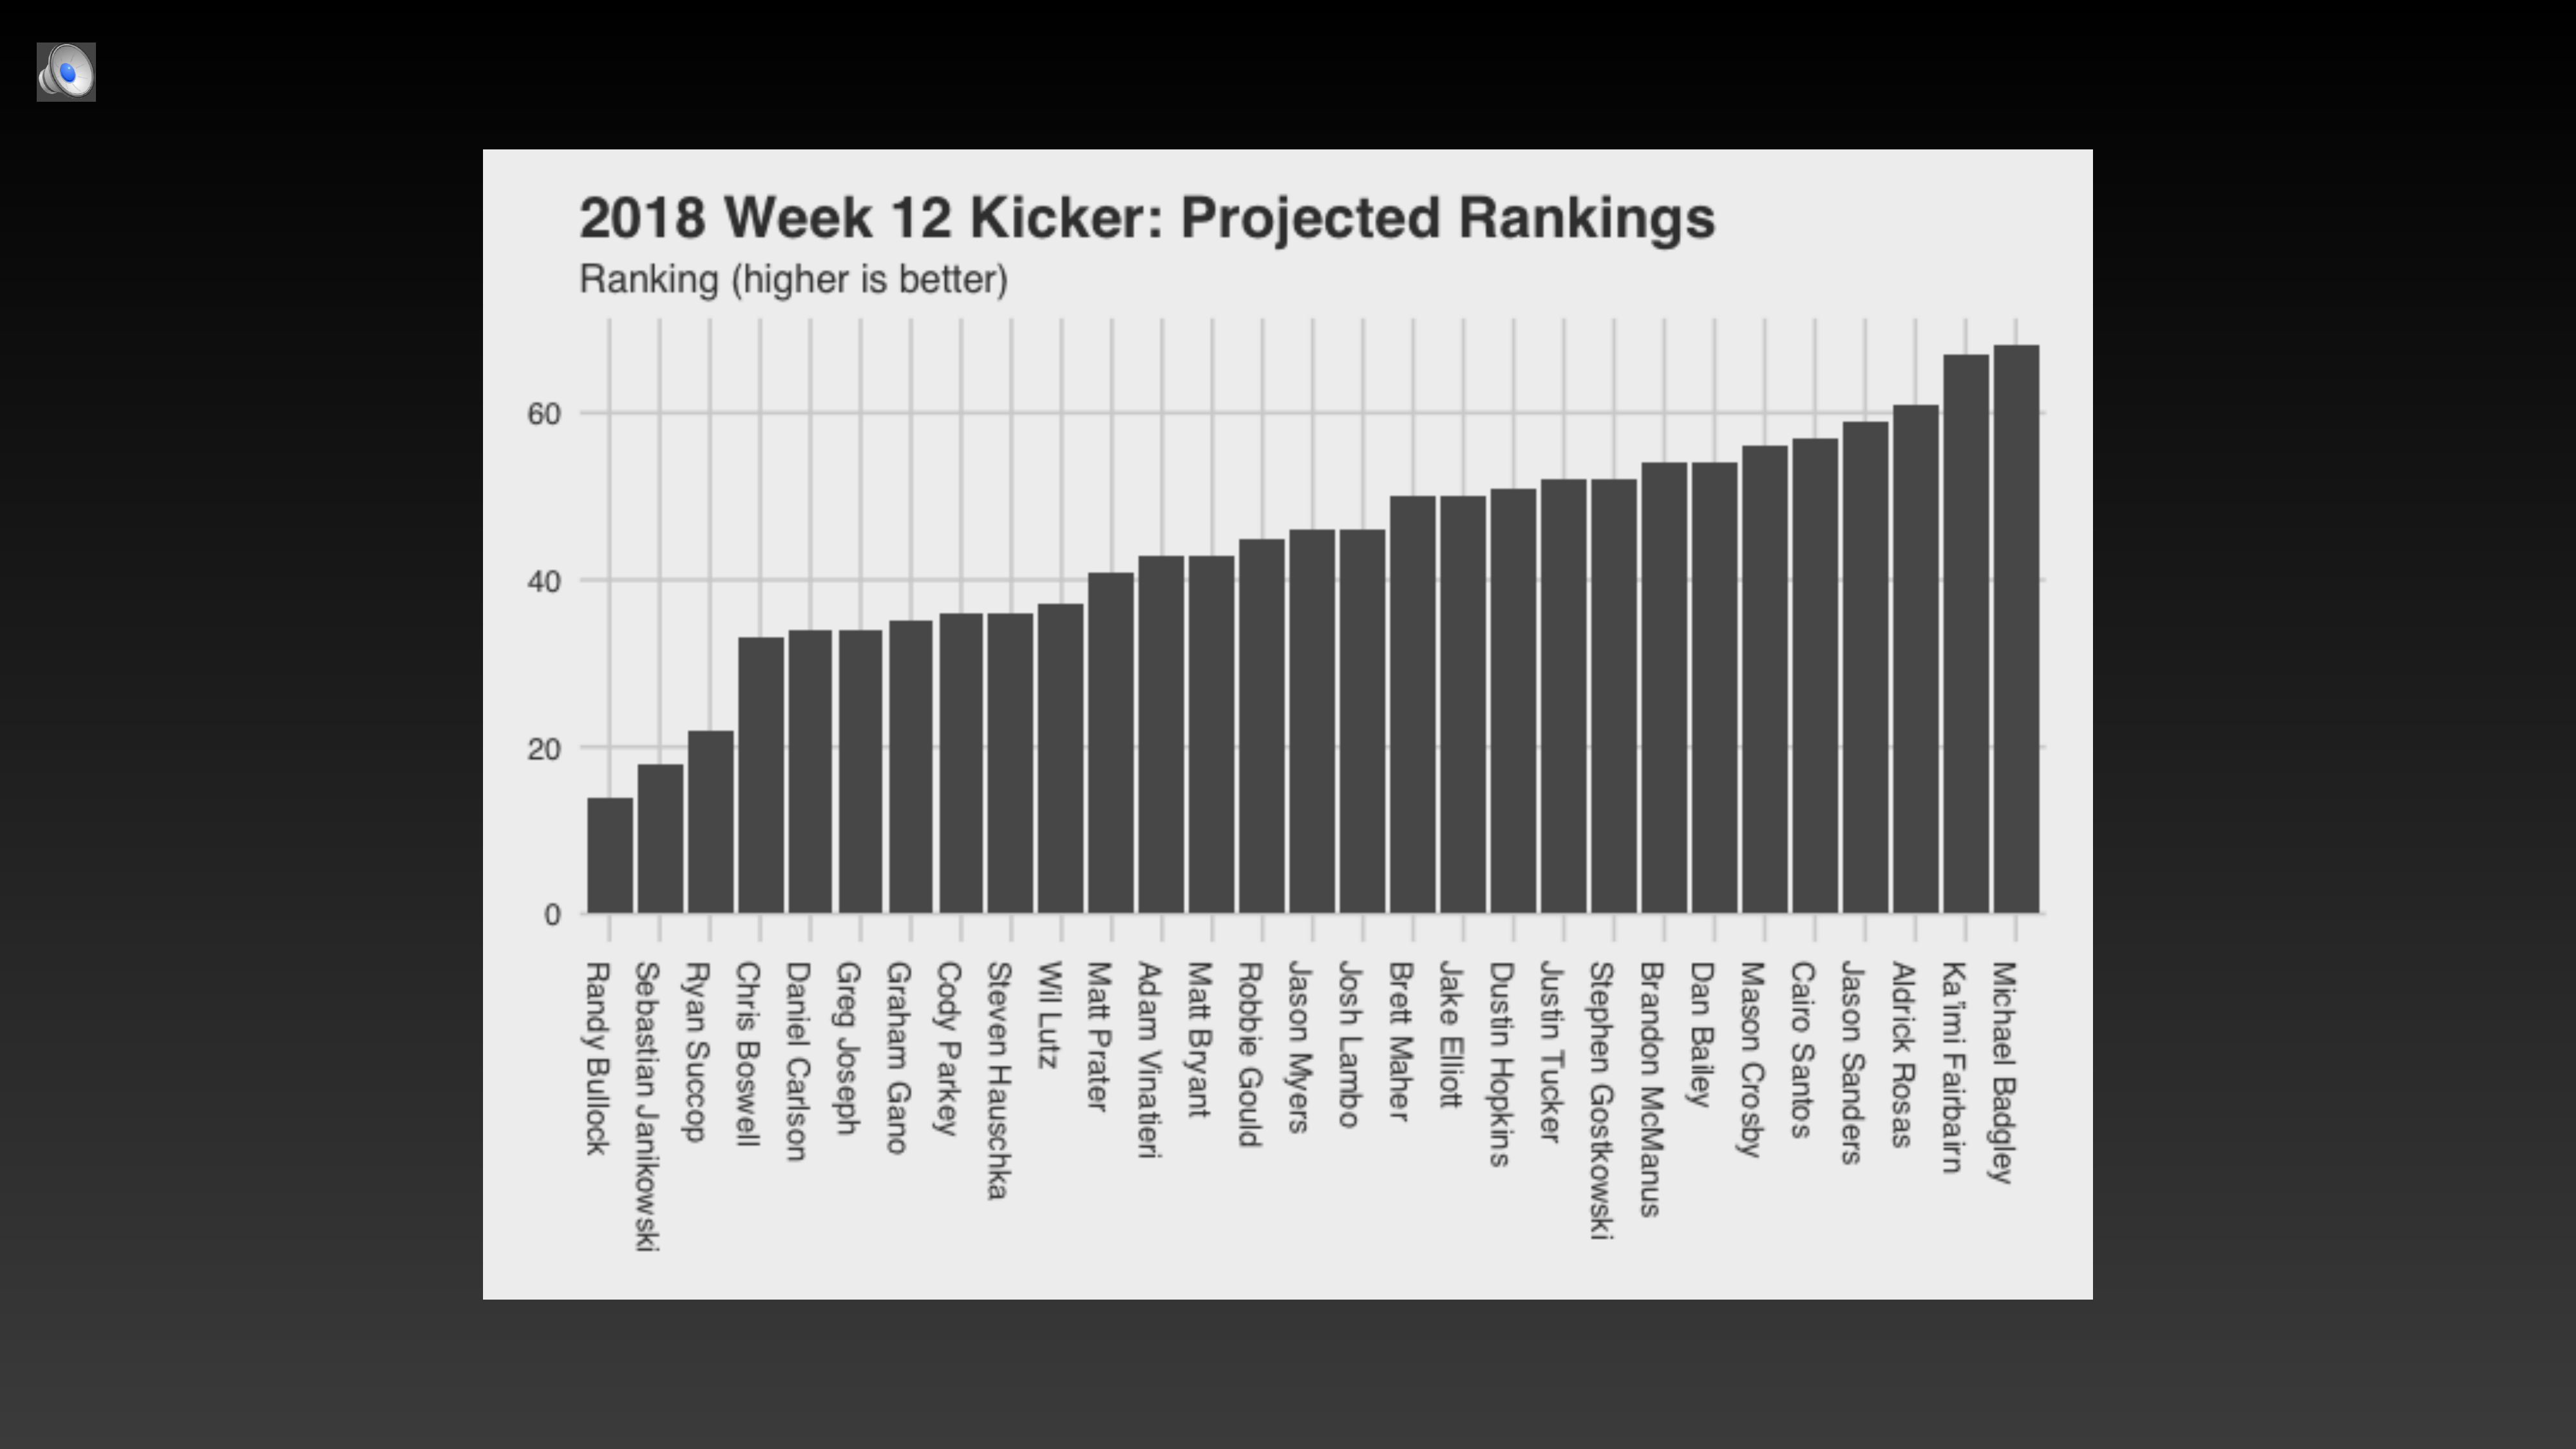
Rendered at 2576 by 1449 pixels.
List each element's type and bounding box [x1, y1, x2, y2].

picture [482, 149, 2093, 1300]
picture [35, 41, 97, 103]
